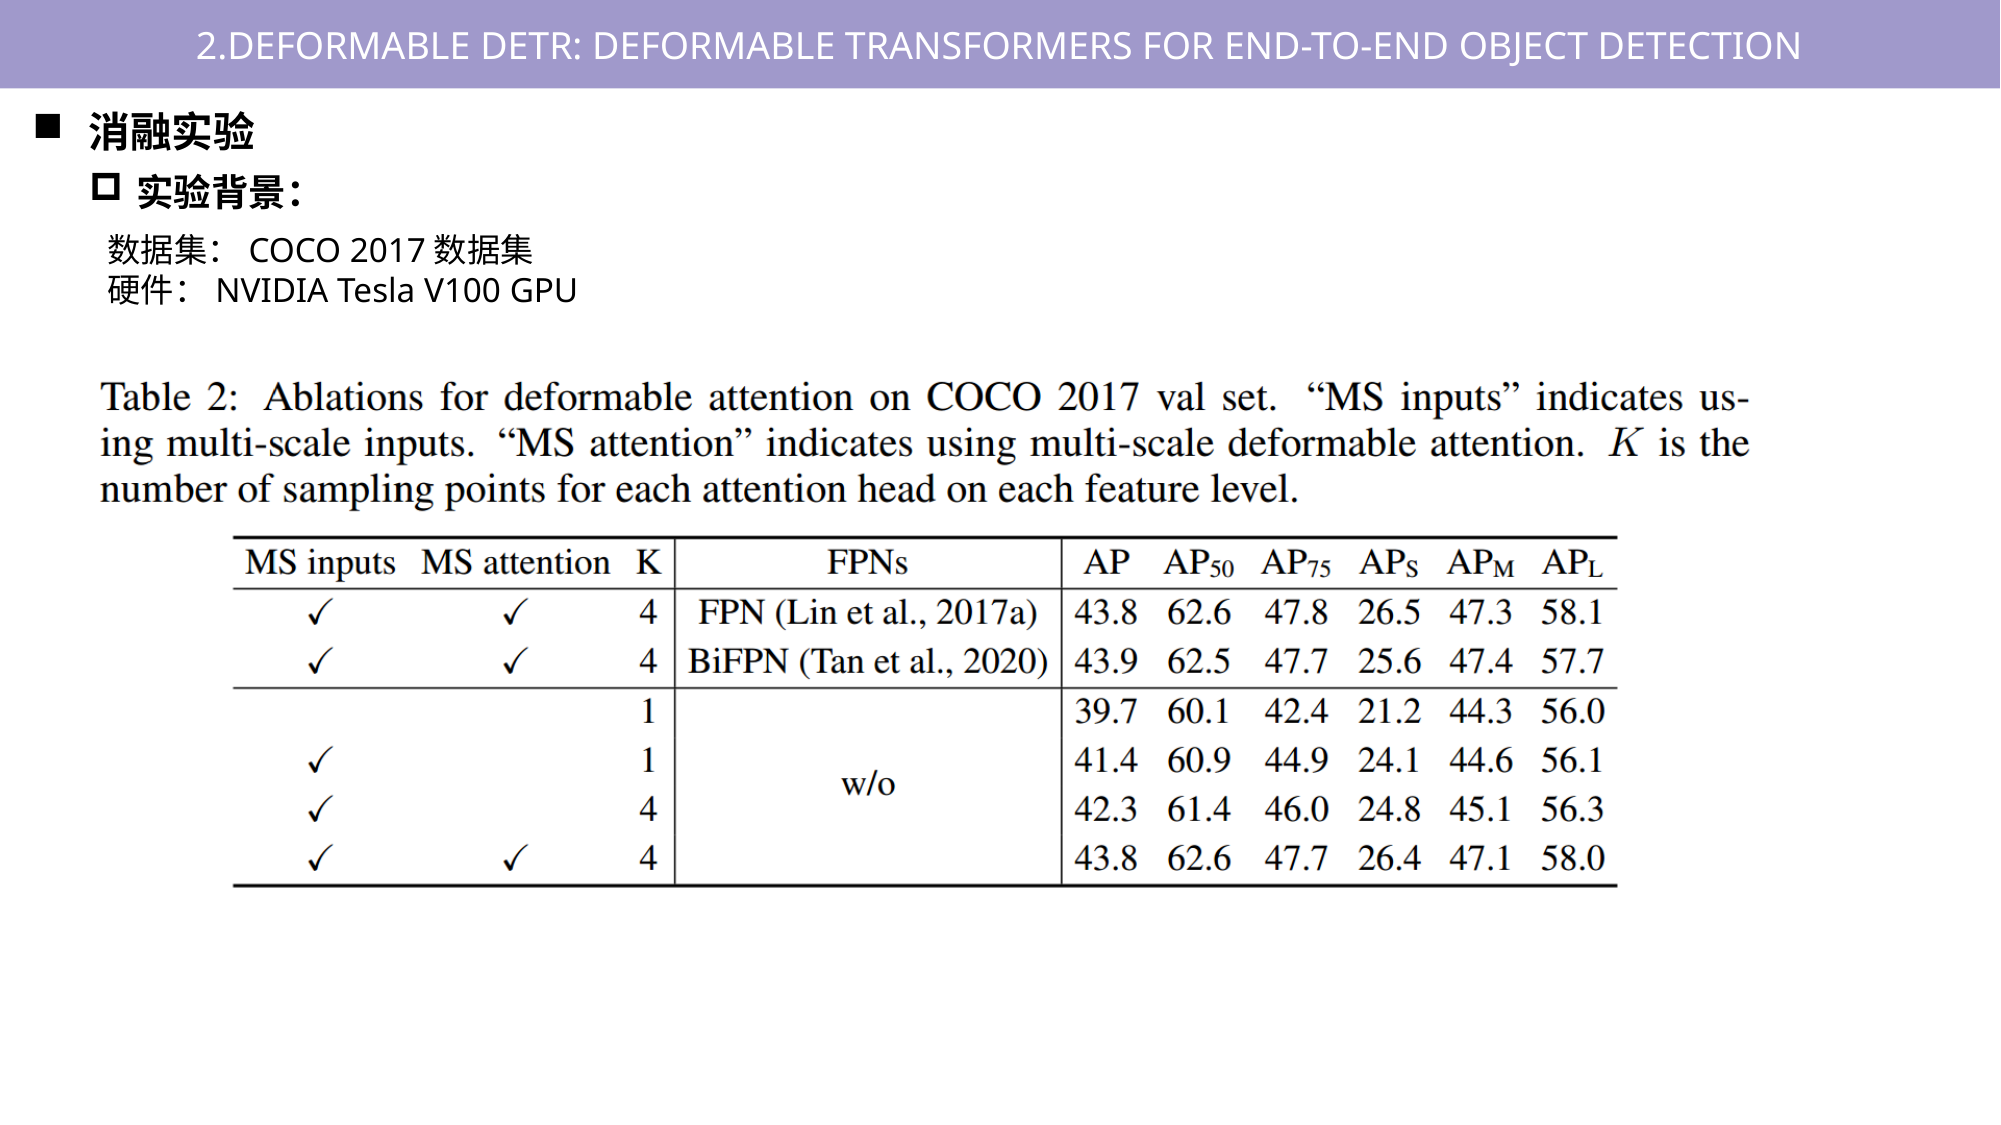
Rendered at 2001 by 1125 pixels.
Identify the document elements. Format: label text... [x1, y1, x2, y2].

text_box 2.DEFORMABLE DETR: DEFORMABLE TRANSFORMERS FOR END-TO-END OBJECT DETECTION [0, 0, 2000, 89]
text_box 数据集：COCO 2017数据集 硬件：NVIDIA Tesla V100 GPU [92, 221, 1944, 317]
picture [92, 360, 1768, 921]
text_box 消融实验 [17, 98, 271, 164]
text_box 实验背景： [74, 138, 358, 221]
